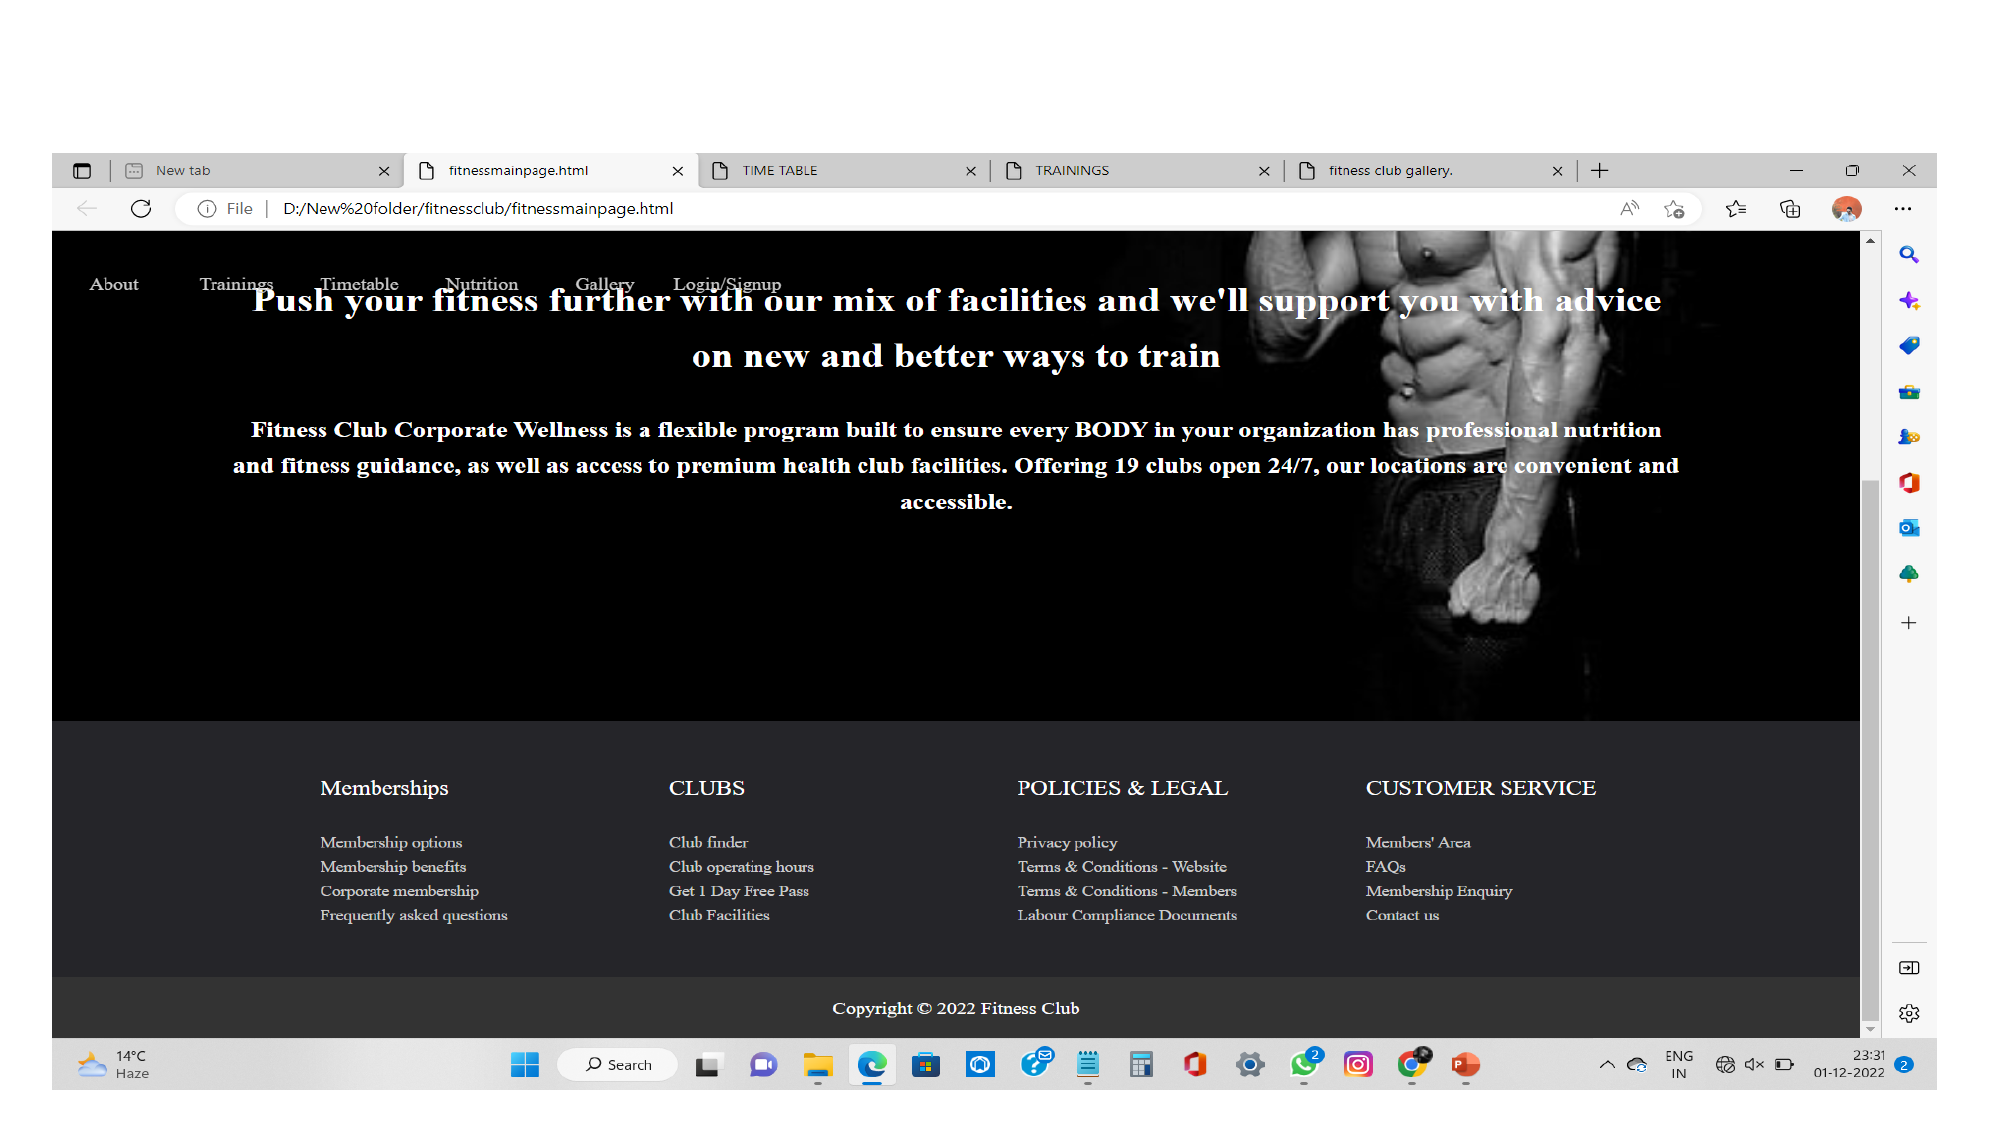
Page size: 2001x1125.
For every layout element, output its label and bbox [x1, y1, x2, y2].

list [51, 152, 1937, 1090]
